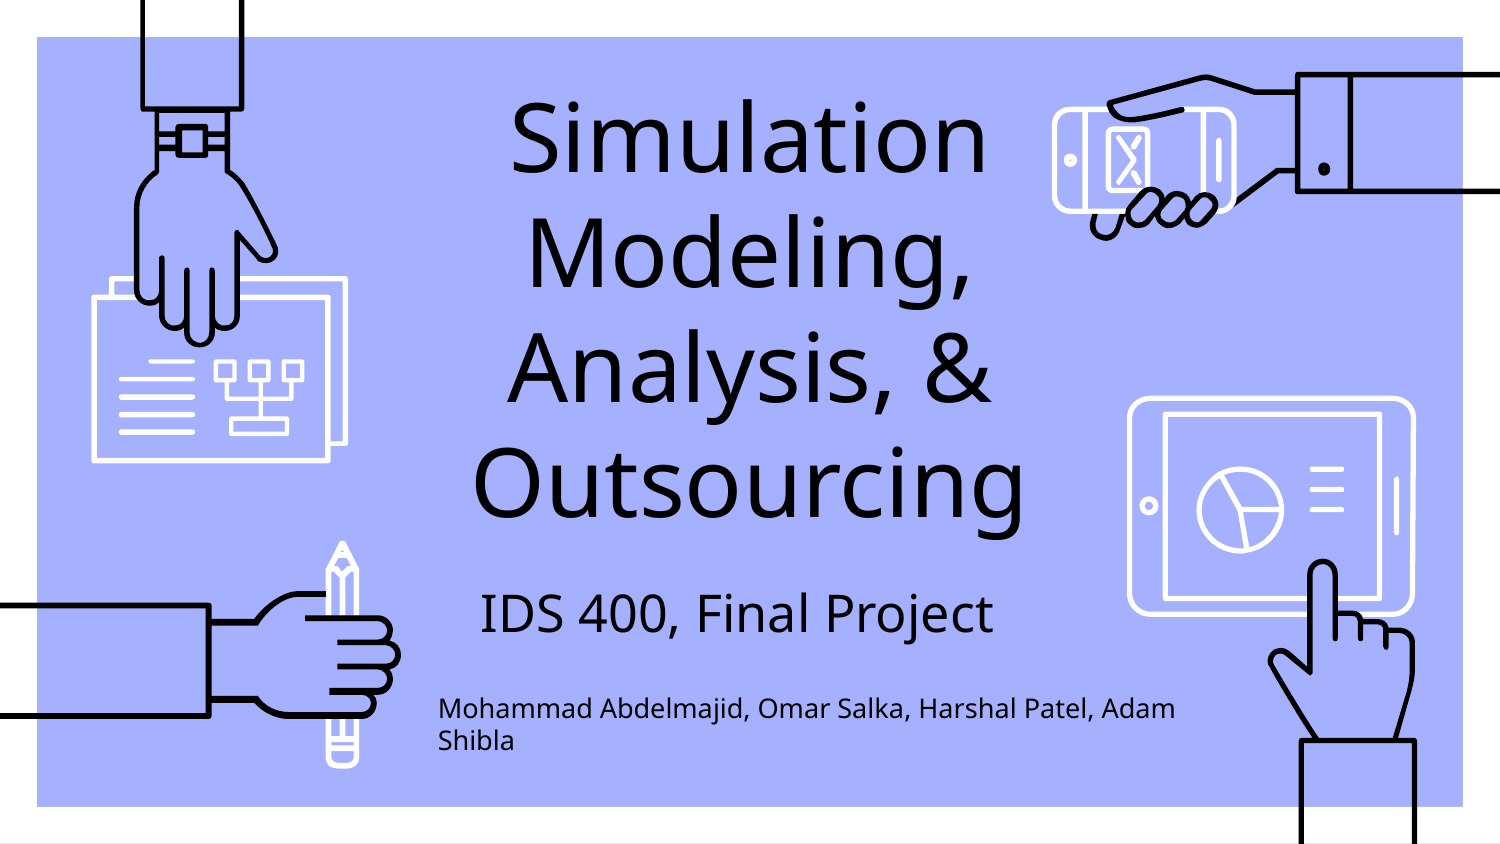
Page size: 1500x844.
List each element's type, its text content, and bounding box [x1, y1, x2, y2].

title Simulation Modeling, Analysis, & Outsourcing IDS 400, Final Project [348, 326, 1152, 517]
text_box Mohammad Abdelmajid, Omar Salka, Harshal Patel, Adam Shibla [422, 675, 1263, 775]
